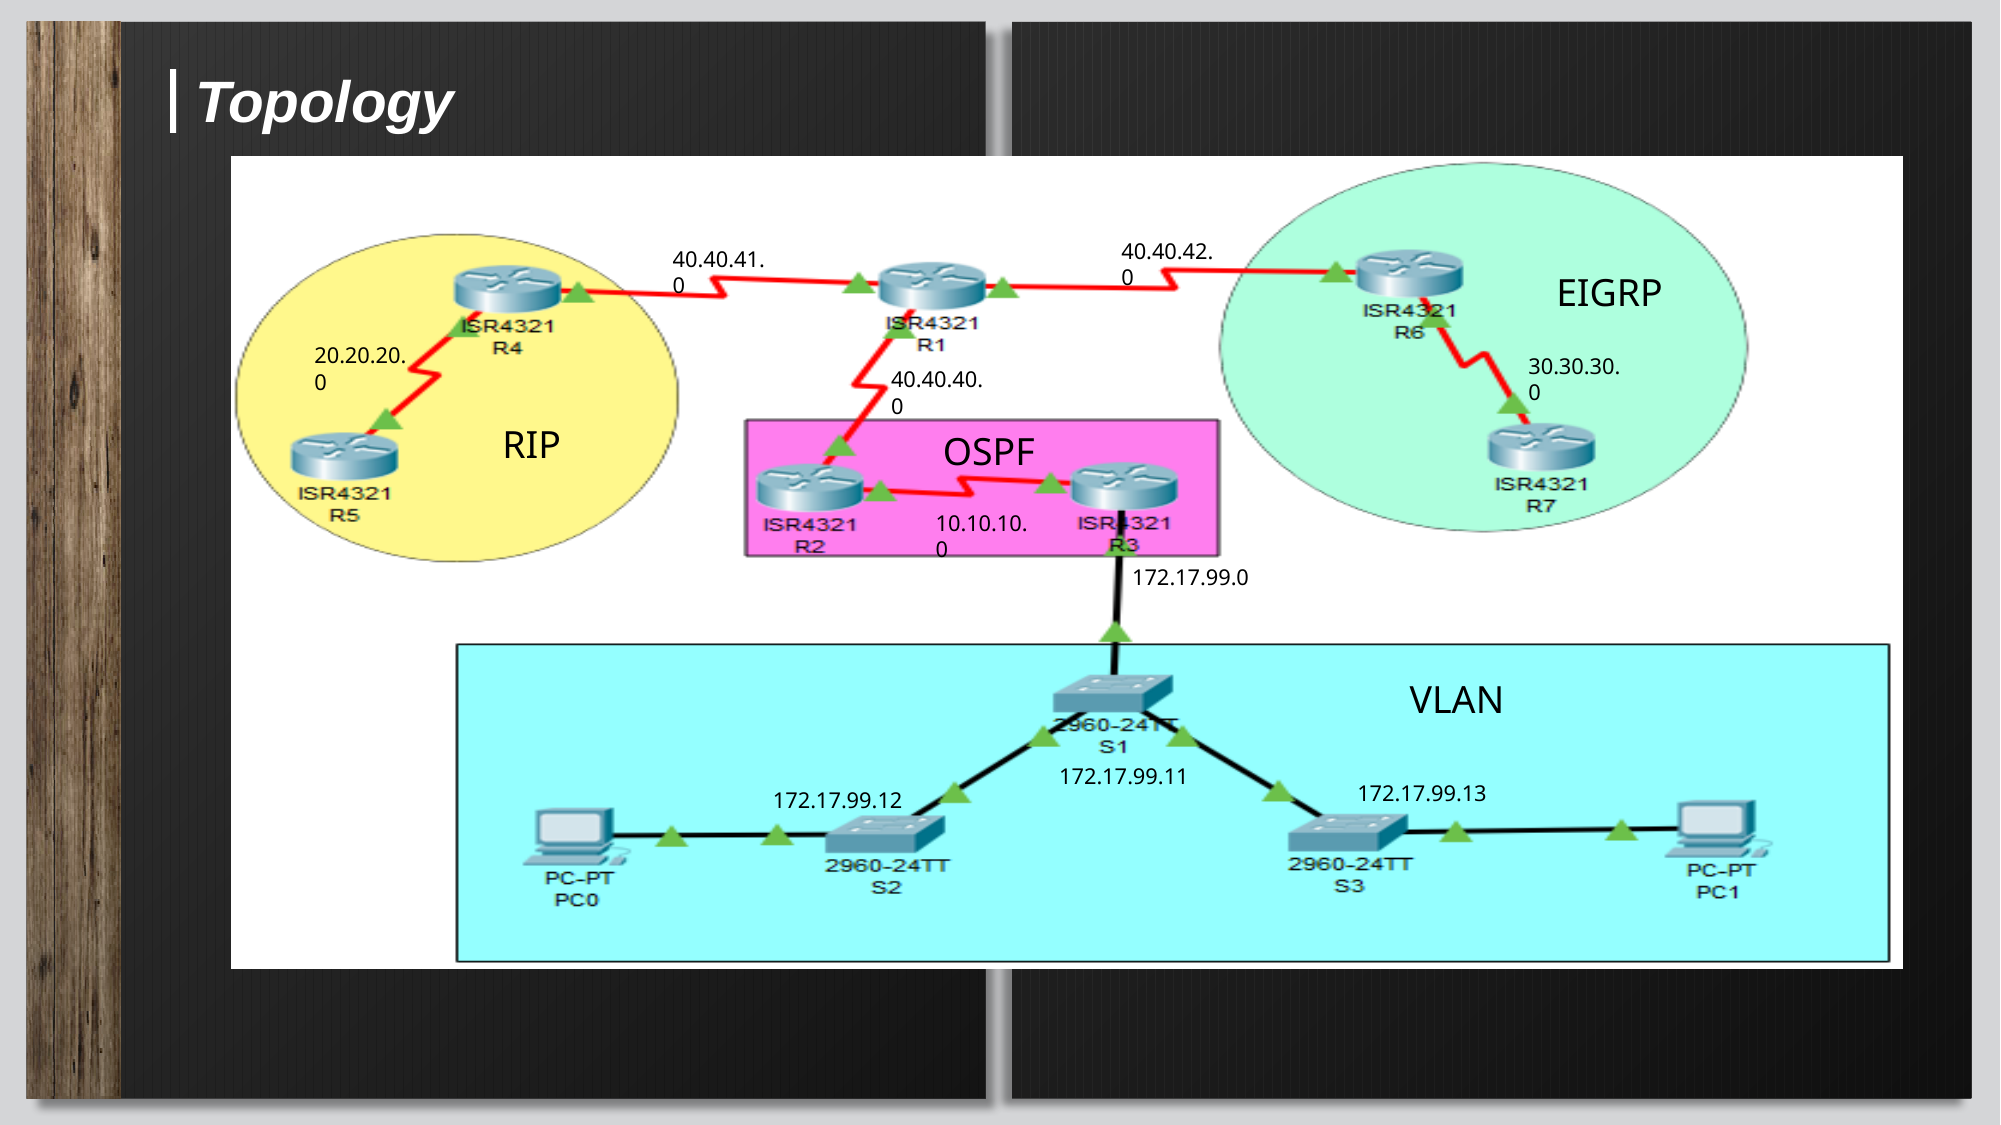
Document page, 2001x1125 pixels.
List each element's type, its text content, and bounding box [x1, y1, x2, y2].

text_box [169, 68, 177, 134]
picture [231, 156, 1903, 969]
text_box [1011, 21, 1972, 1099]
text_box Topology [180, 56, 678, 142]
text_box [26, 21, 987, 1099]
